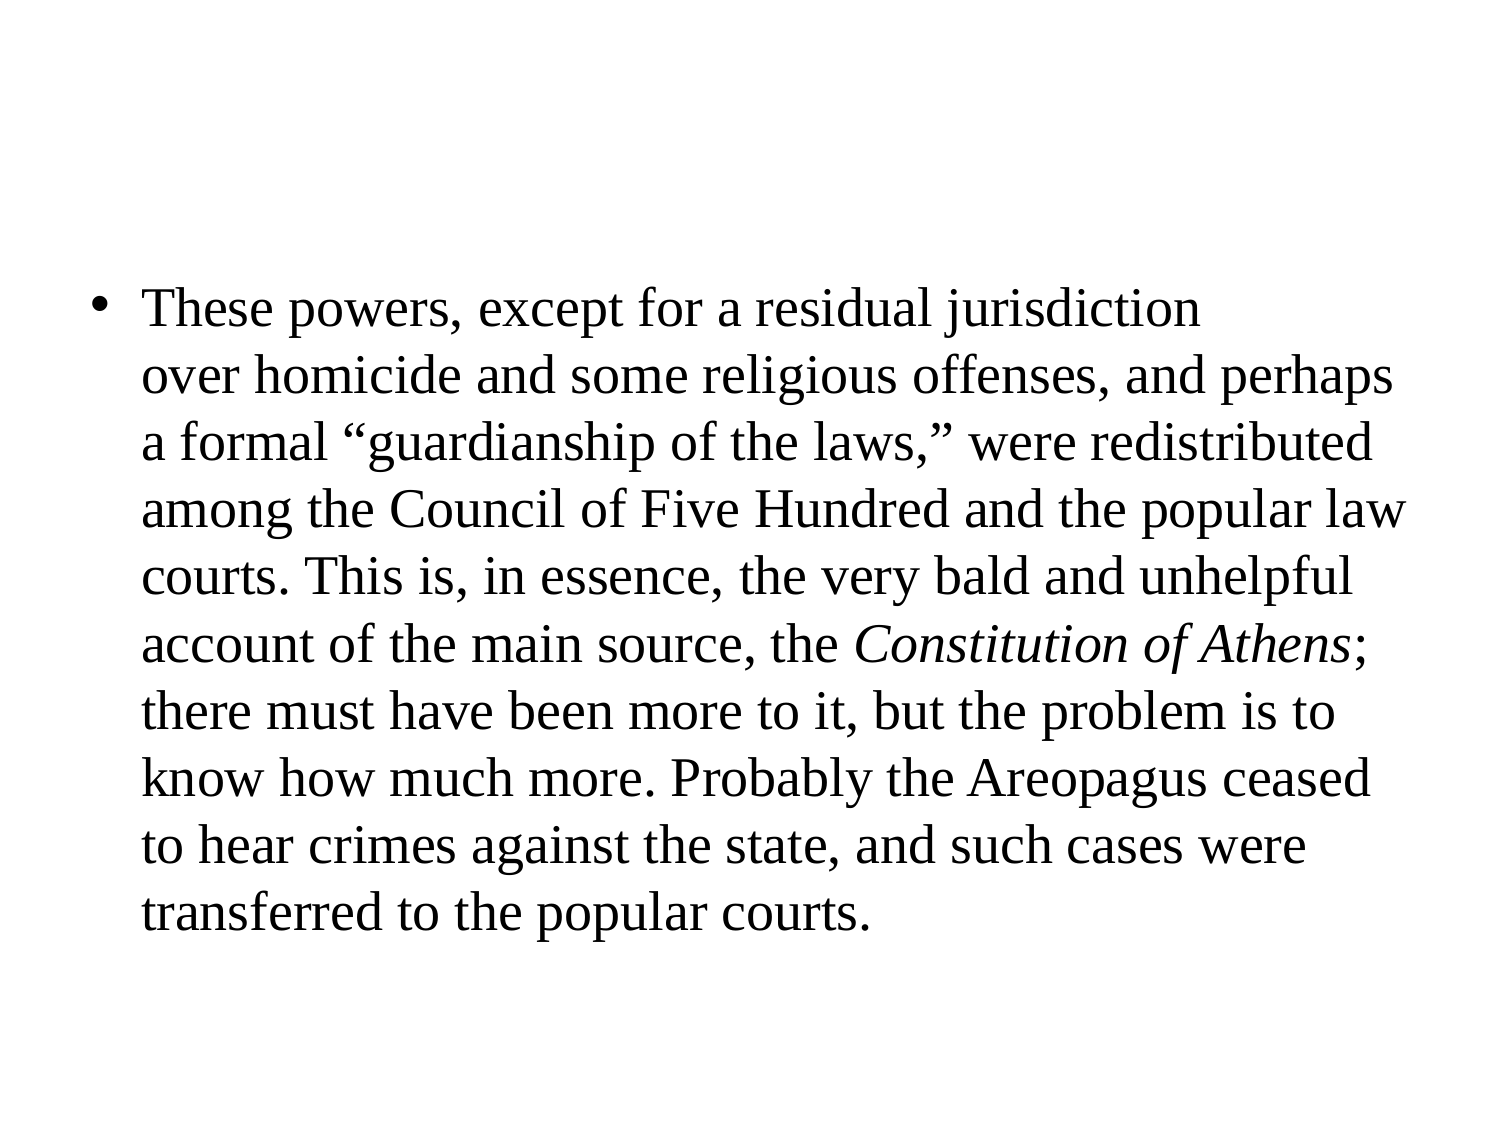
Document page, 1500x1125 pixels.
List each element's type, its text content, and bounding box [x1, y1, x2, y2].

list These powers, except for a residual jurisdiction over homicide and some religious offenses, and perhaps a formal “guardianship of the laws,” were redistributed among the Council of Five Hundred and the popular law courts. This is, in essence, the very bald and unhelpful account of the main source, the Constitution of Athens; there must have been more to it, but the problem is to know how much more. Probably the Areopagus ceased to hear crimes against the state, and such cases were transferred to the popular courts. [75, 262, 1425, 1005]
